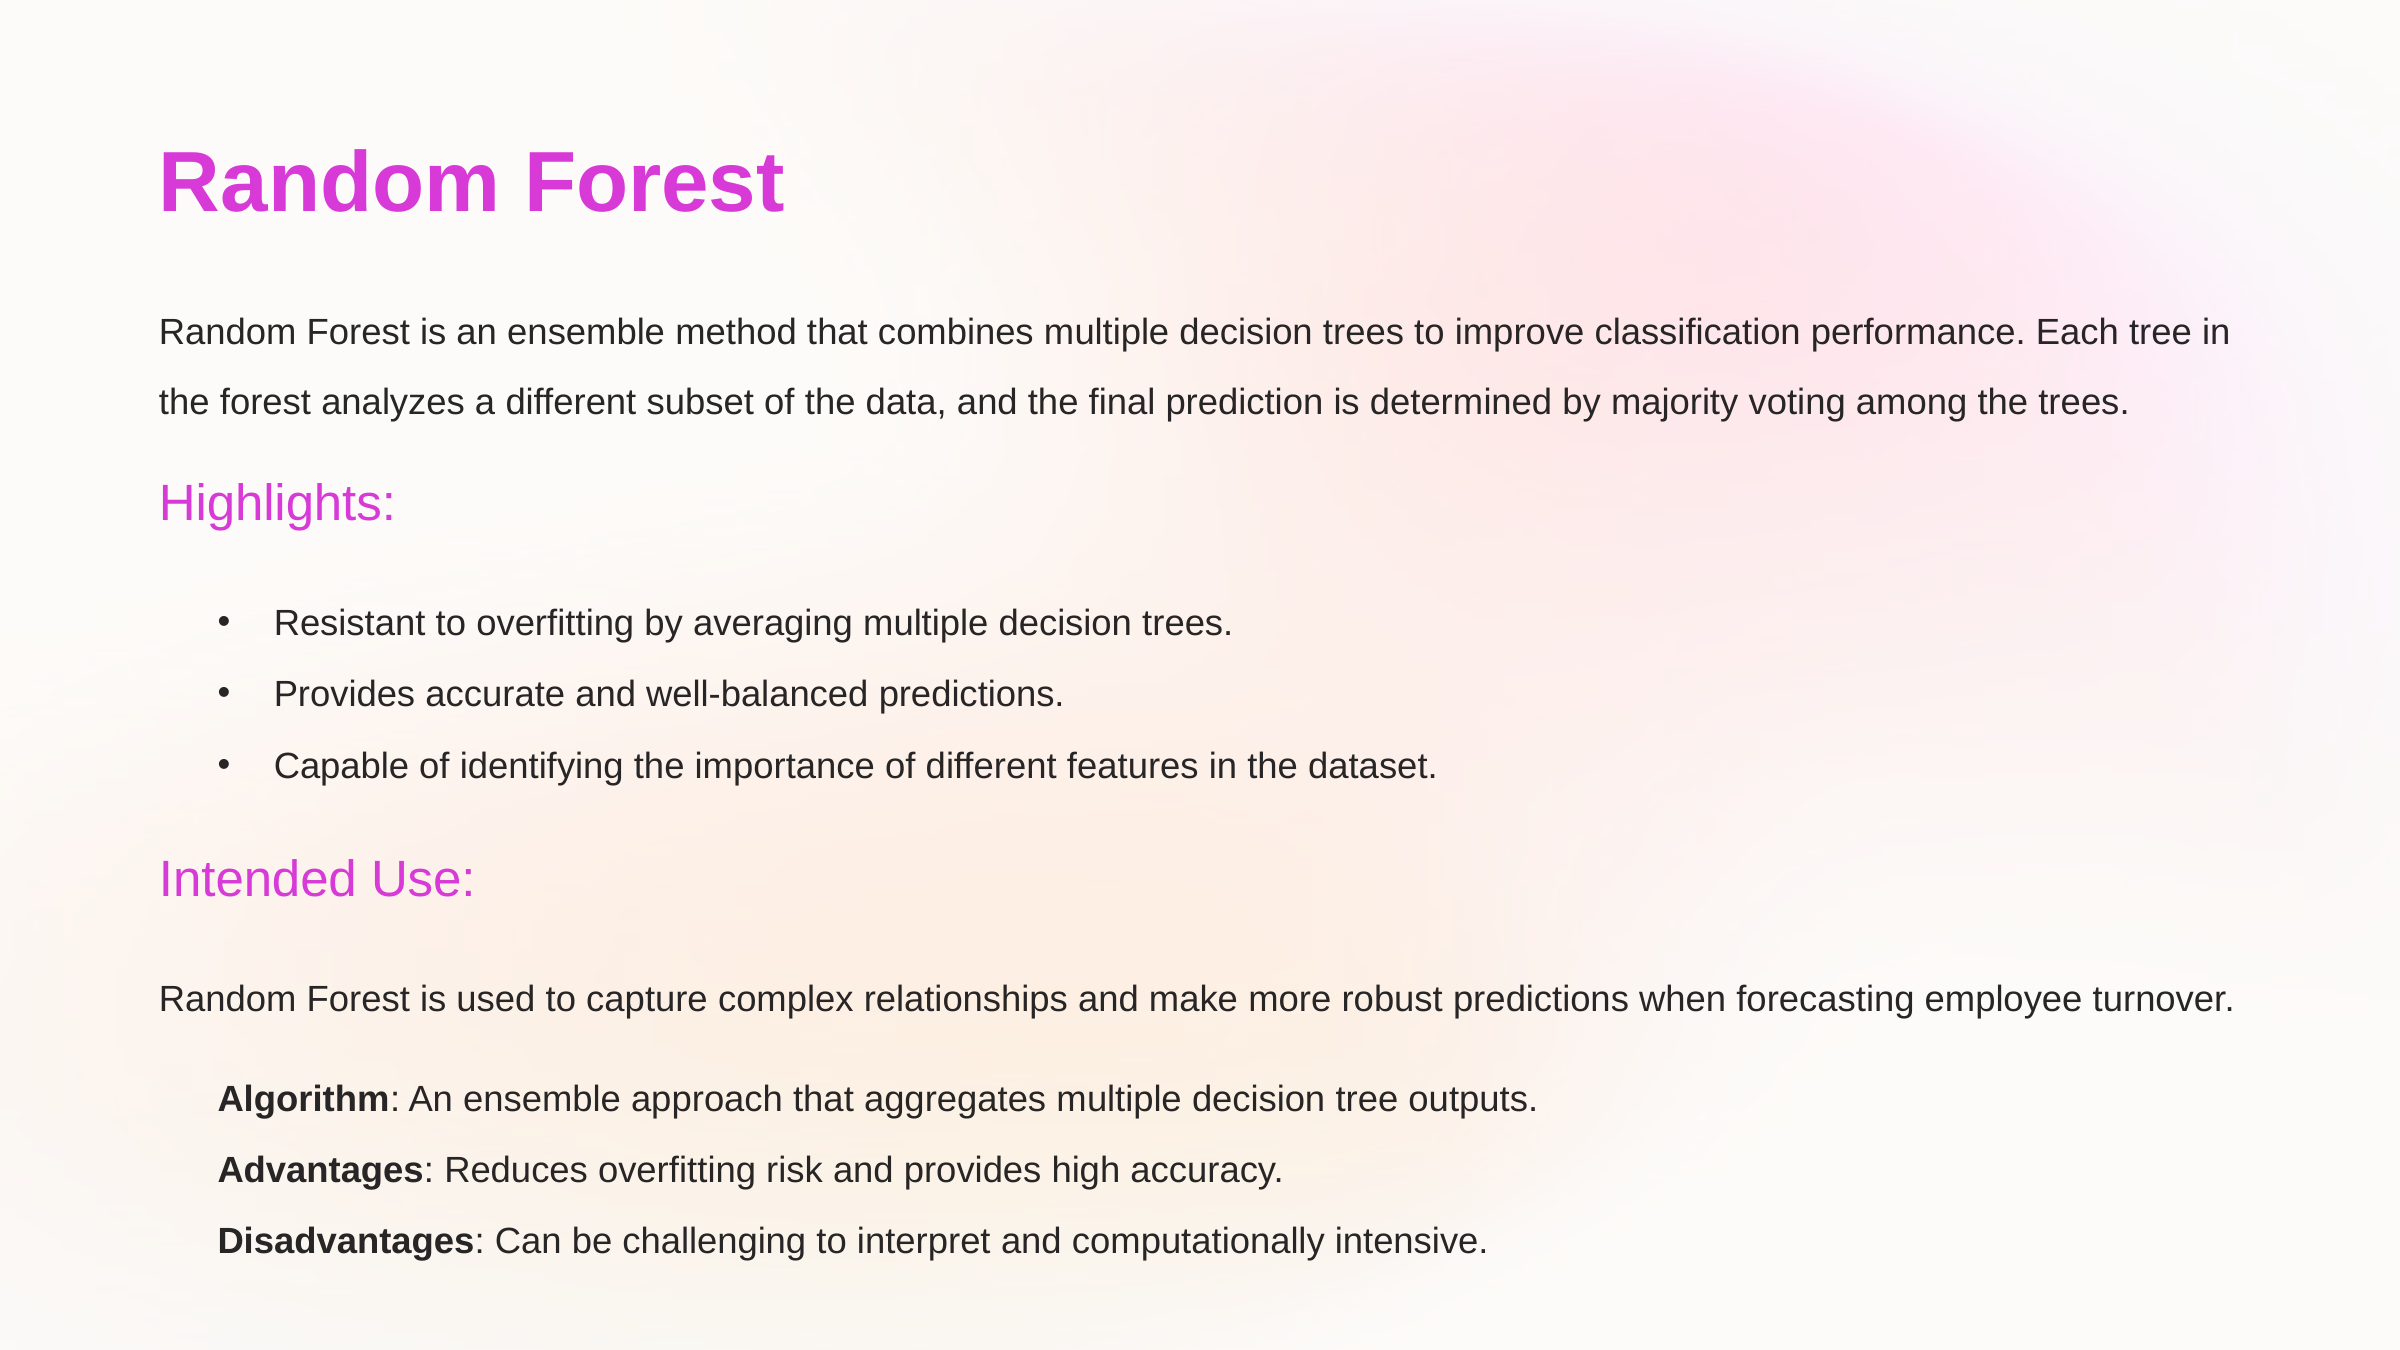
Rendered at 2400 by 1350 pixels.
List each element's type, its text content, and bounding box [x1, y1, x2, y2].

text_box Resistant to overfitting by averaging multiple decision trees. [217, 572, 2242, 632]
text_box Algorithm: An ensemble approach that aggregates multiple decision tree outputs. [217, 1048, 2242, 1107]
text_box Disadvantages: Can be challenging to interpret and computationally intensive. [217, 1191, 2242, 1250]
text_box Random Forest is an ensemble method that combines multiple decision trees to improve classification performance. Each tree in the forest analyzes a different subset of the data, and the final prediction is determined by majority voting among the trees. [158, 281, 2241, 399]
text_box Capable of identifying the importance of different features in the dataset. [217, 715, 2242, 775]
text_box Highlights: [158, 453, 676, 519]
text_box Provides accurate and well-balanced predictions. [217, 644, 2242, 703]
text_box Advantages: Reduces overfitting risk and provides high accuracy. [217, 1119, 2242, 1179]
text_box Intended Use: [158, 829, 676, 894]
text_box Random Forest is used to capture complex relationships and make more robust predictions when forecasting employee turnover. [158, 948, 2241, 1008]
text_box Random Forest [158, 100, 1021, 209]
